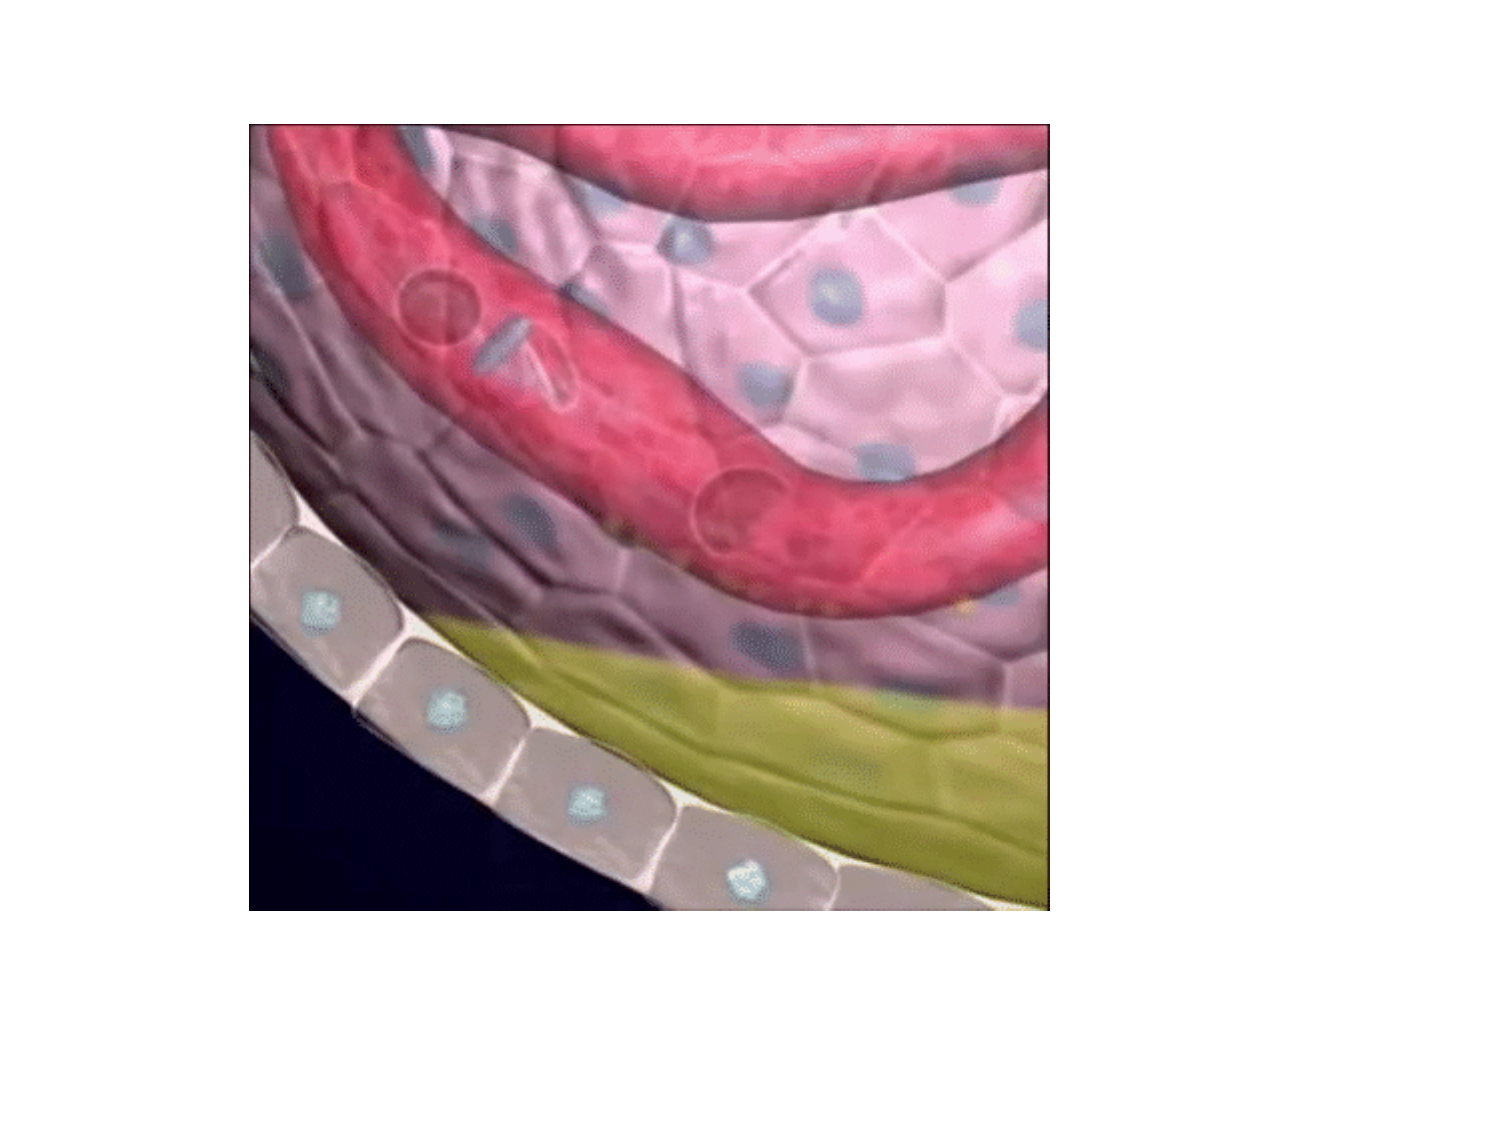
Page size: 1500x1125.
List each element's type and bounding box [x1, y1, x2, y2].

picture [249, 124, 1050, 911]
